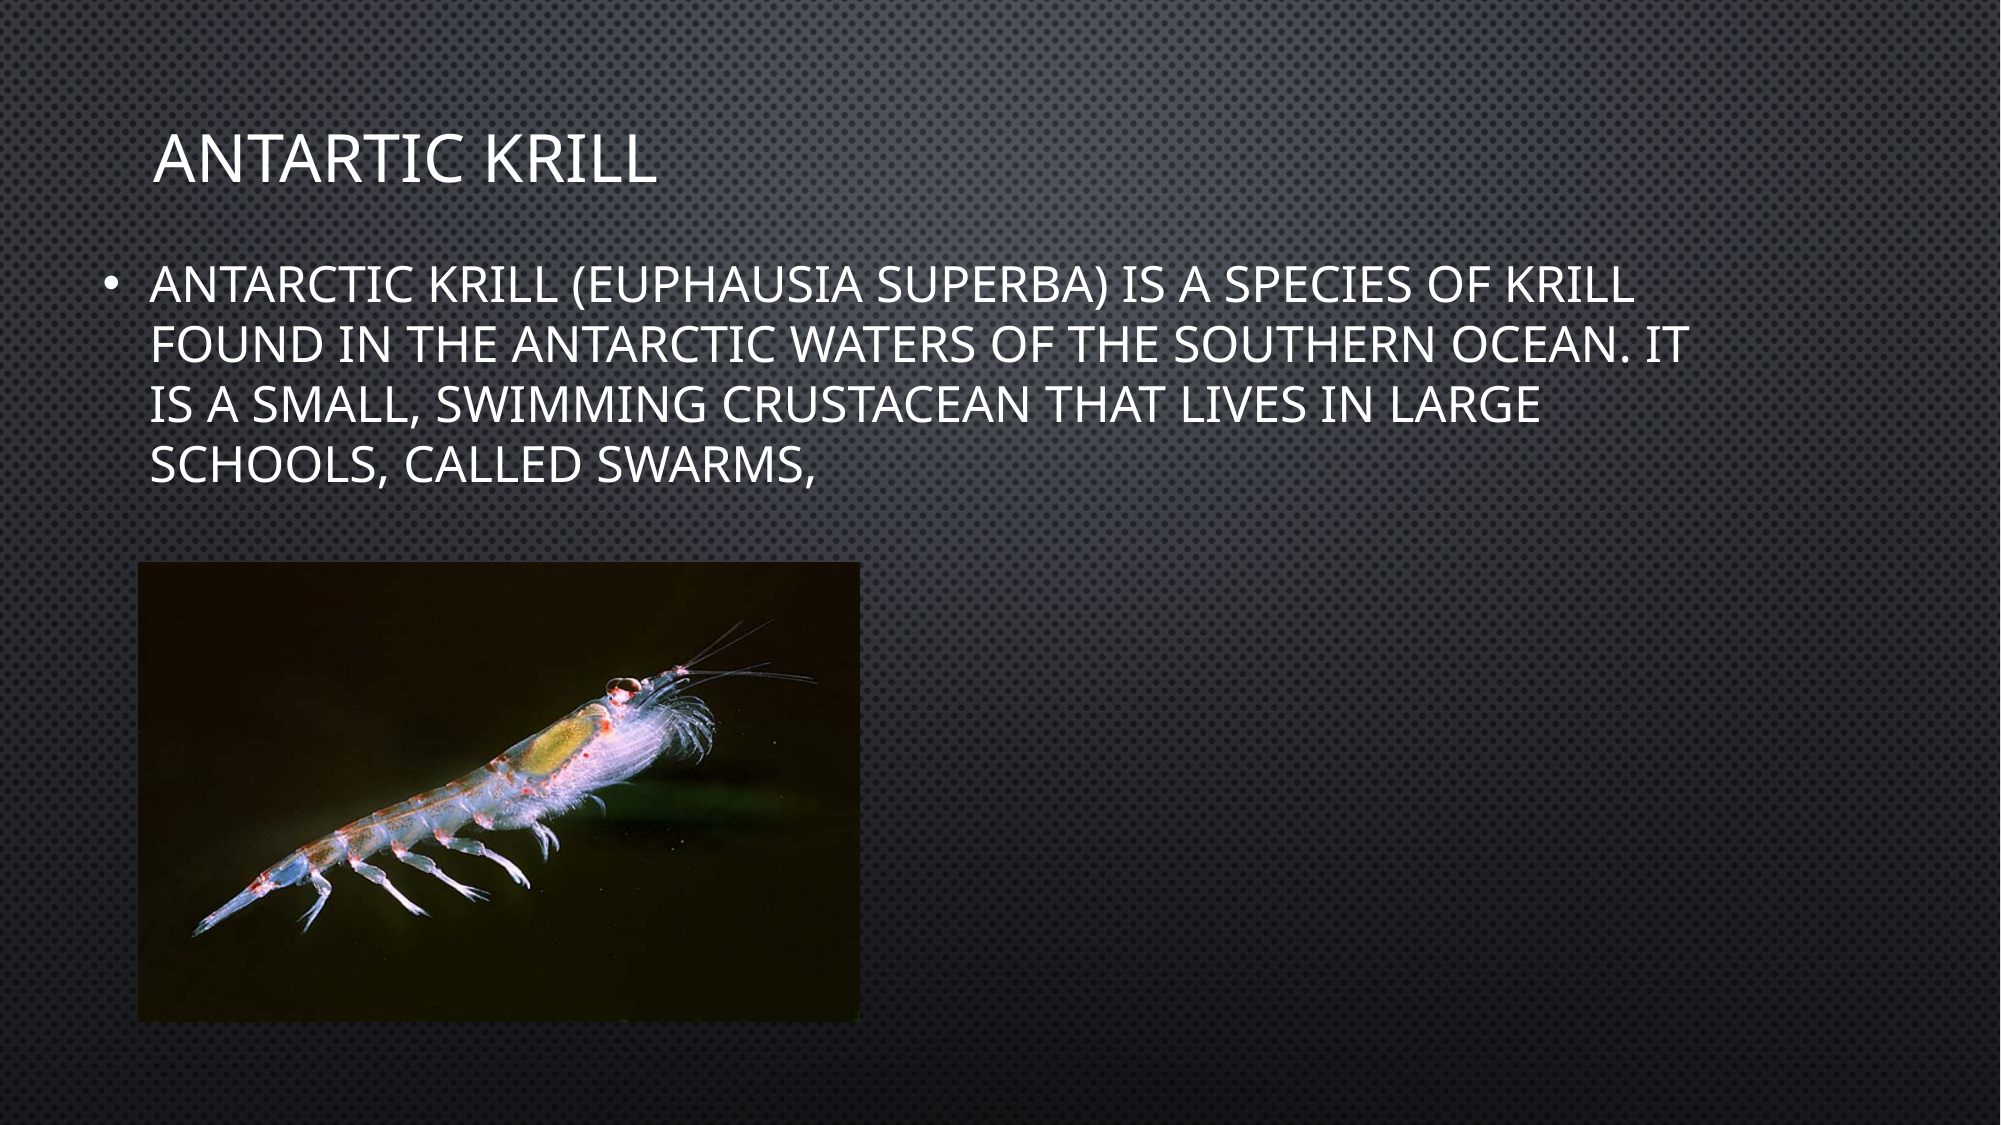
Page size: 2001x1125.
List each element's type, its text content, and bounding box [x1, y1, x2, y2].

picture [138, 562, 860, 1022]
list Antarctic krill (Euphausia superba) is a species of krill found in the Antarctic waters of the Southern Ocean. It is a small, swimming crustacean that lives in large schools, called swarms, [87, 115, 1713, 629]
title Antartic krill [138, 0, 1755, 313]
